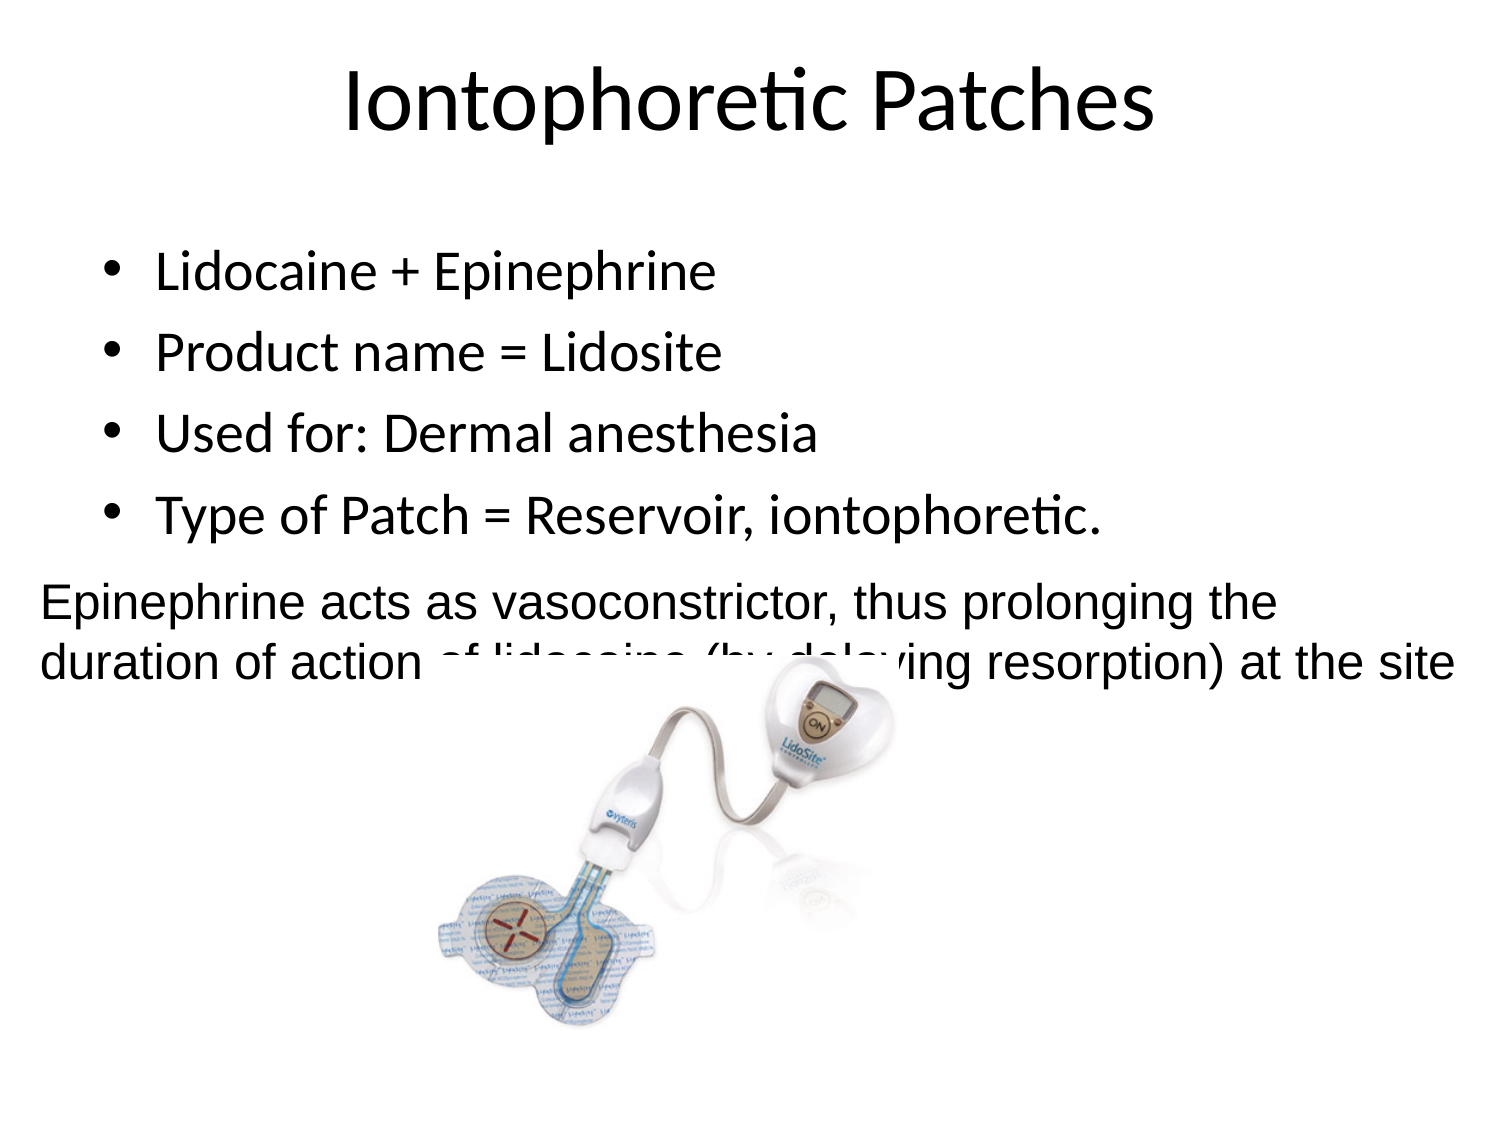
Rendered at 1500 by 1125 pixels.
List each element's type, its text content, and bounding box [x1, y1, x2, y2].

list Lidocaine + Epinephrine Product name = Lidosite Used for: Dermal anesthesia Type of Patch = Reservoir, iontophoretic. [87, 224, 1125, 562]
text_box Epinephrine acts as vasoconstrictor, thus prolonging the duration of action of lidocaine (by delaying resorption) at the site [24, 562, 1475, 743]
picture [437, 655, 899, 1032]
title Iontophoretic Patches [75, 0, 1425, 188]
